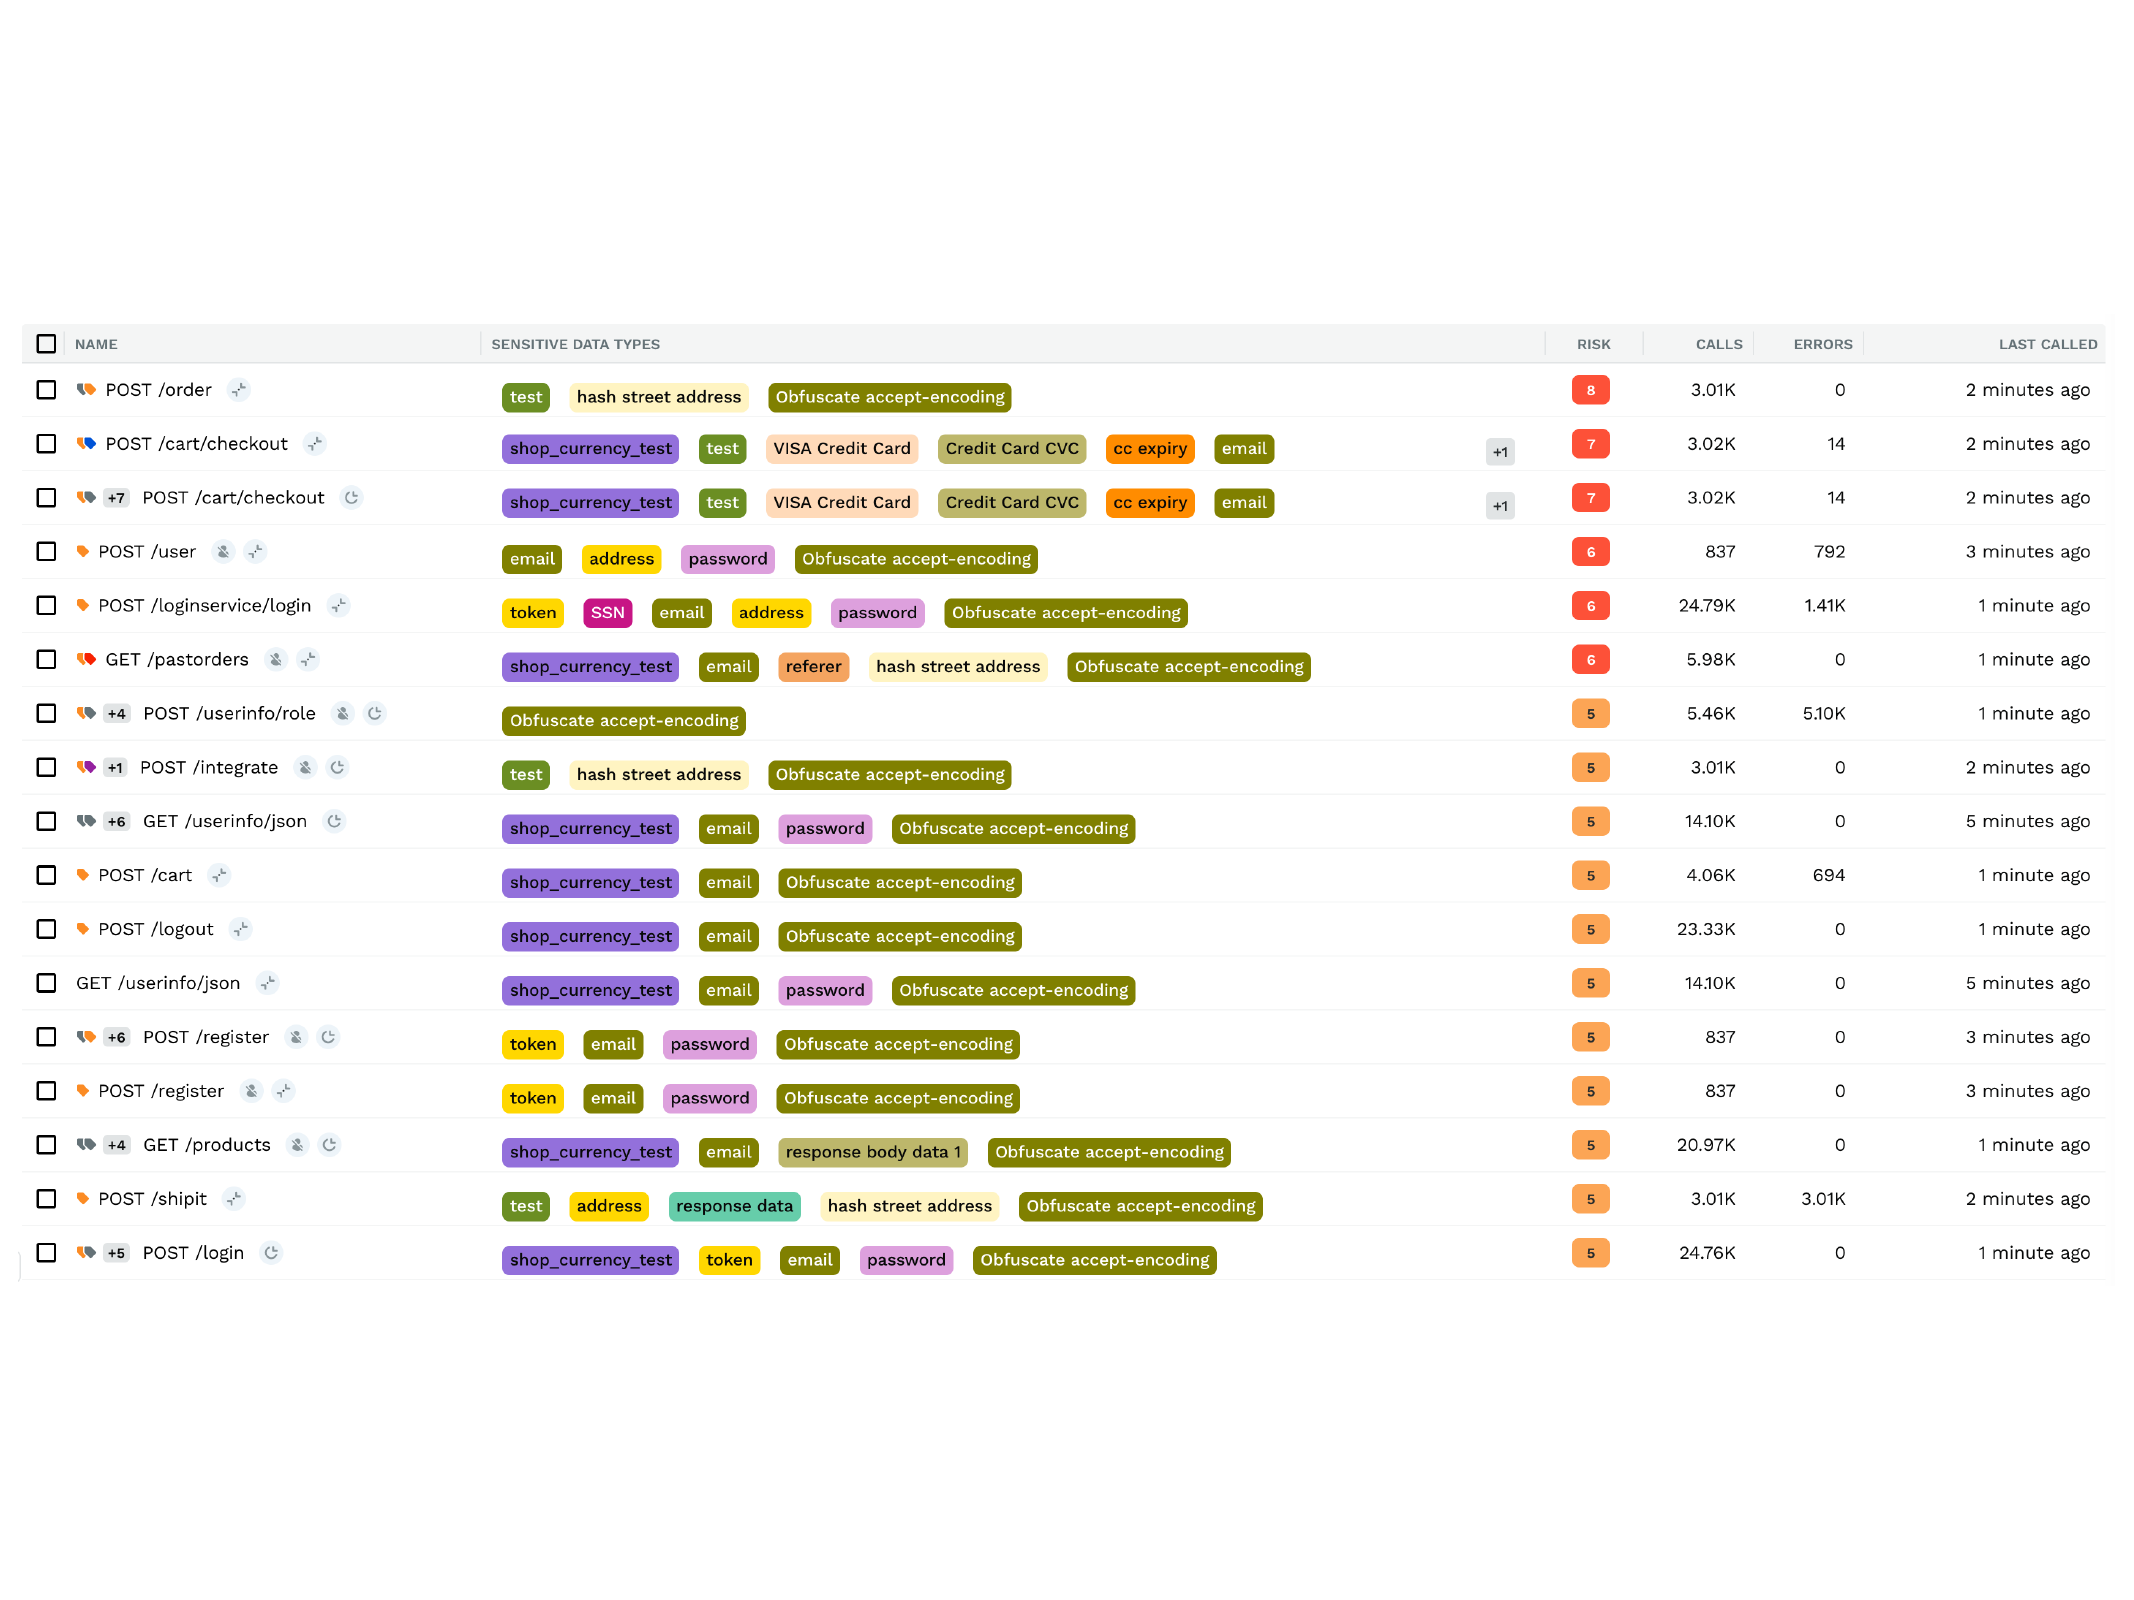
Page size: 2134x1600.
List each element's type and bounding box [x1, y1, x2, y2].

picture [18, 314, 2116, 1286]
